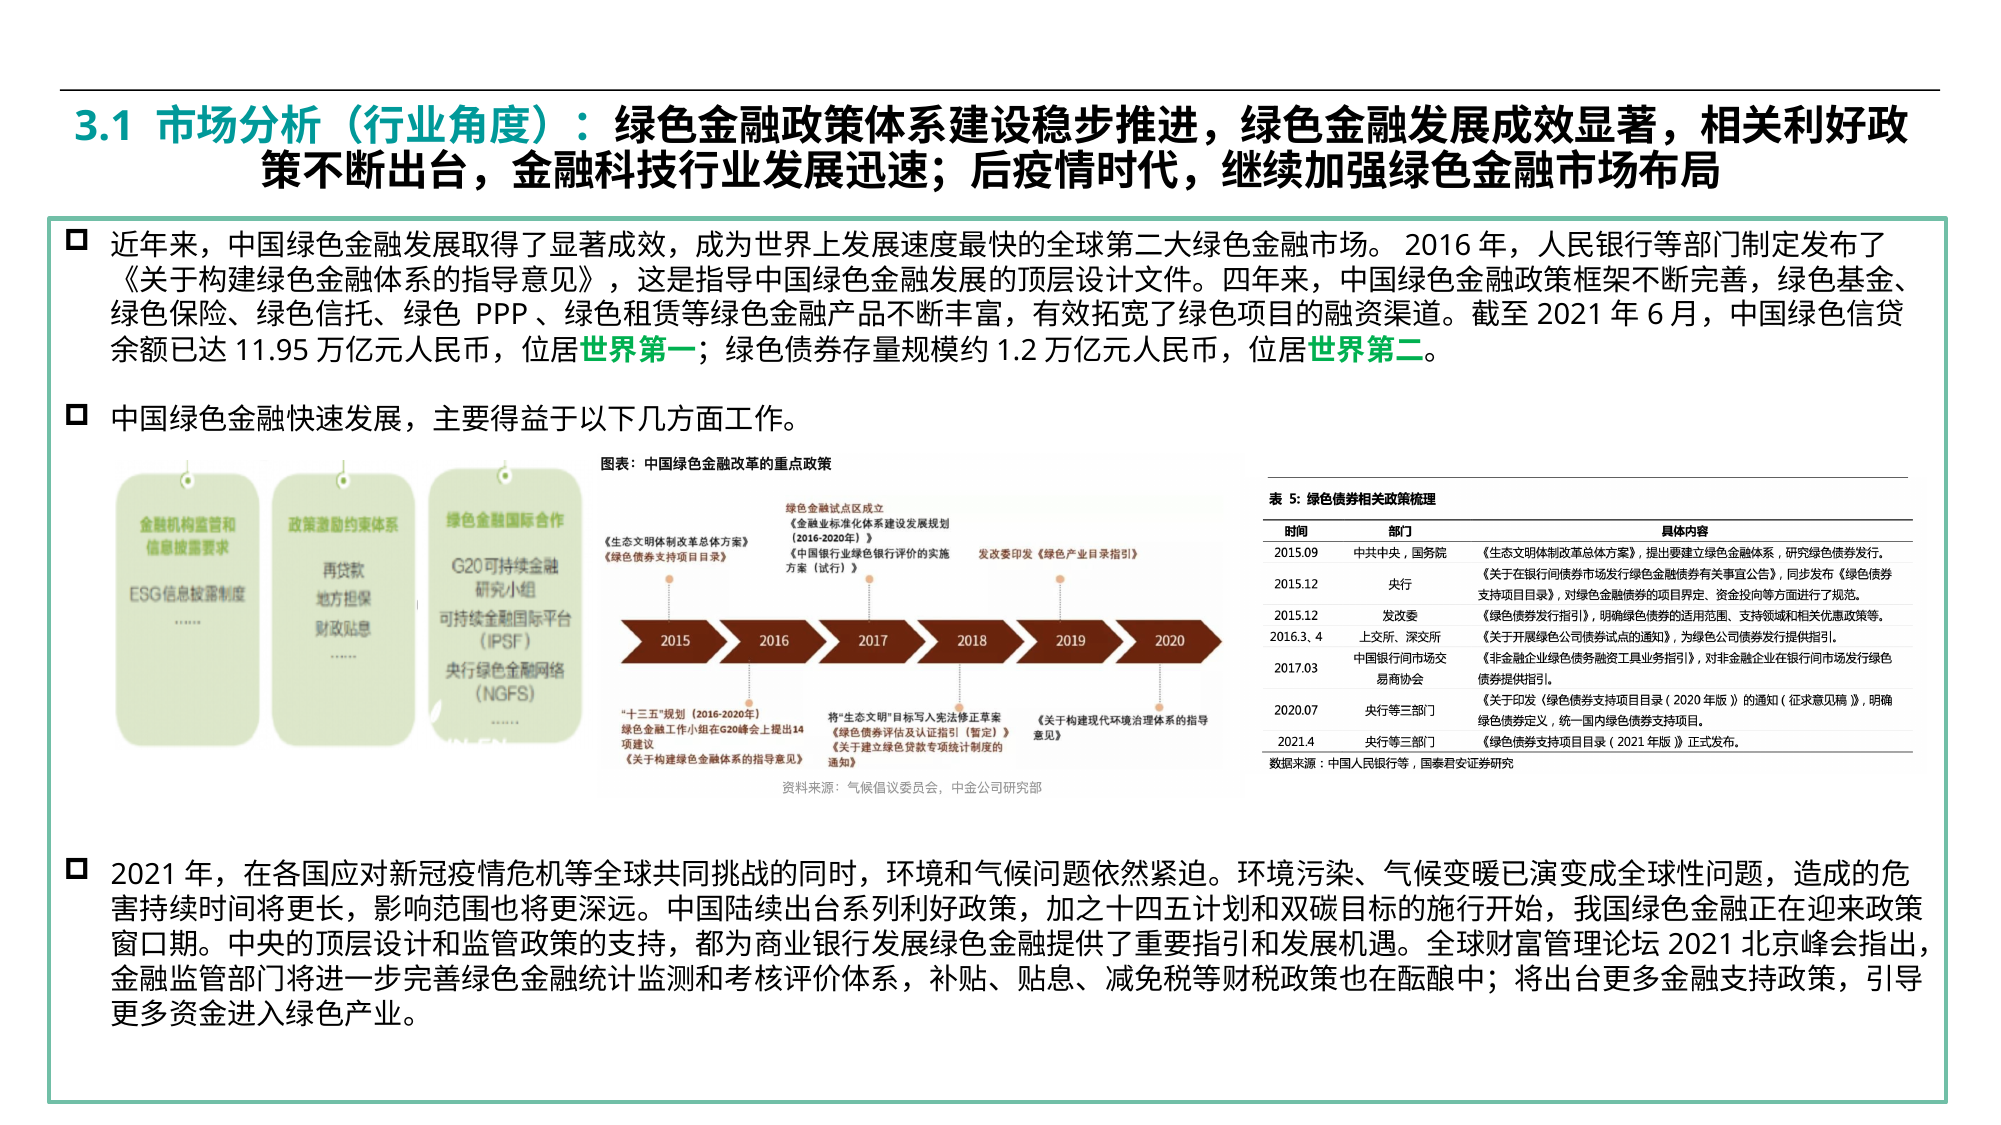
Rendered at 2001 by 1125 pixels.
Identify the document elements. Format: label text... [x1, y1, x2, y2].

text_box 近年来，中国绿色金融发展取得了显著成效，成为世界上发展速度最快的全球第二大绿色金融市场。2016年，人民银行等部门制定发布了《关于构建绿色金融体系的指导意见》，这是指导中国绿色金融发展的顶层设计文件。四年来，中国绿色金融政策框架不断完善，绿色基金、绿色保险、绿色信托、绿色 PPP、绿色租赁等绿色金融产品不断丰富，有效拓宽了绿色项目的融资渠道。截至2021年6月，中国绿色信贷余额已达11.95万亿元人民币，位居世界第一；绿色债券存量规模约1.2万亿元人民币，位居世界第二。 中国绿色金融快速发展，主要得益于以下几方面工作。 2021年，在各国应对新冠疫情危机等全球共同挑战的同时，环境和气候问题依然紧迫。环境污染、气候变暖已演变成全球性问题，造成的危害持续时间将更长，影响范围也将更深远。中国陆续出台系列利好政策，加之十四五计划和双碳目标的施行开始，我国绿色金融正在迎来政策窗口期。中央的顶层设计和监管政策的支持，都为商业银行发展绿色金融提供了重要指引和发展机遇。全球财富管理论坛2021北京峰会指出，金融监管部门将进一步完善绿色金融统计监测和考核评价体系，补贴、贴息、减免税等财税政策也在酝酿中；将出台更多金融支持政策，引导更多资金进入绿色产业。 [49, 218, 1947, 1103]
picture [422, 459, 593, 749]
picture [597, 453, 1928, 798]
title 3.1 市场分析（行业角度）：绿色金融政策体系建设稳步推进，绿色金融发展成效显著，相关利好政策不断出台，金融科技行业发展迅速；后疫情时代，继续加强绿色金融市场布局 [42, 97, 1941, 203]
picture [115, 460, 418, 750]
